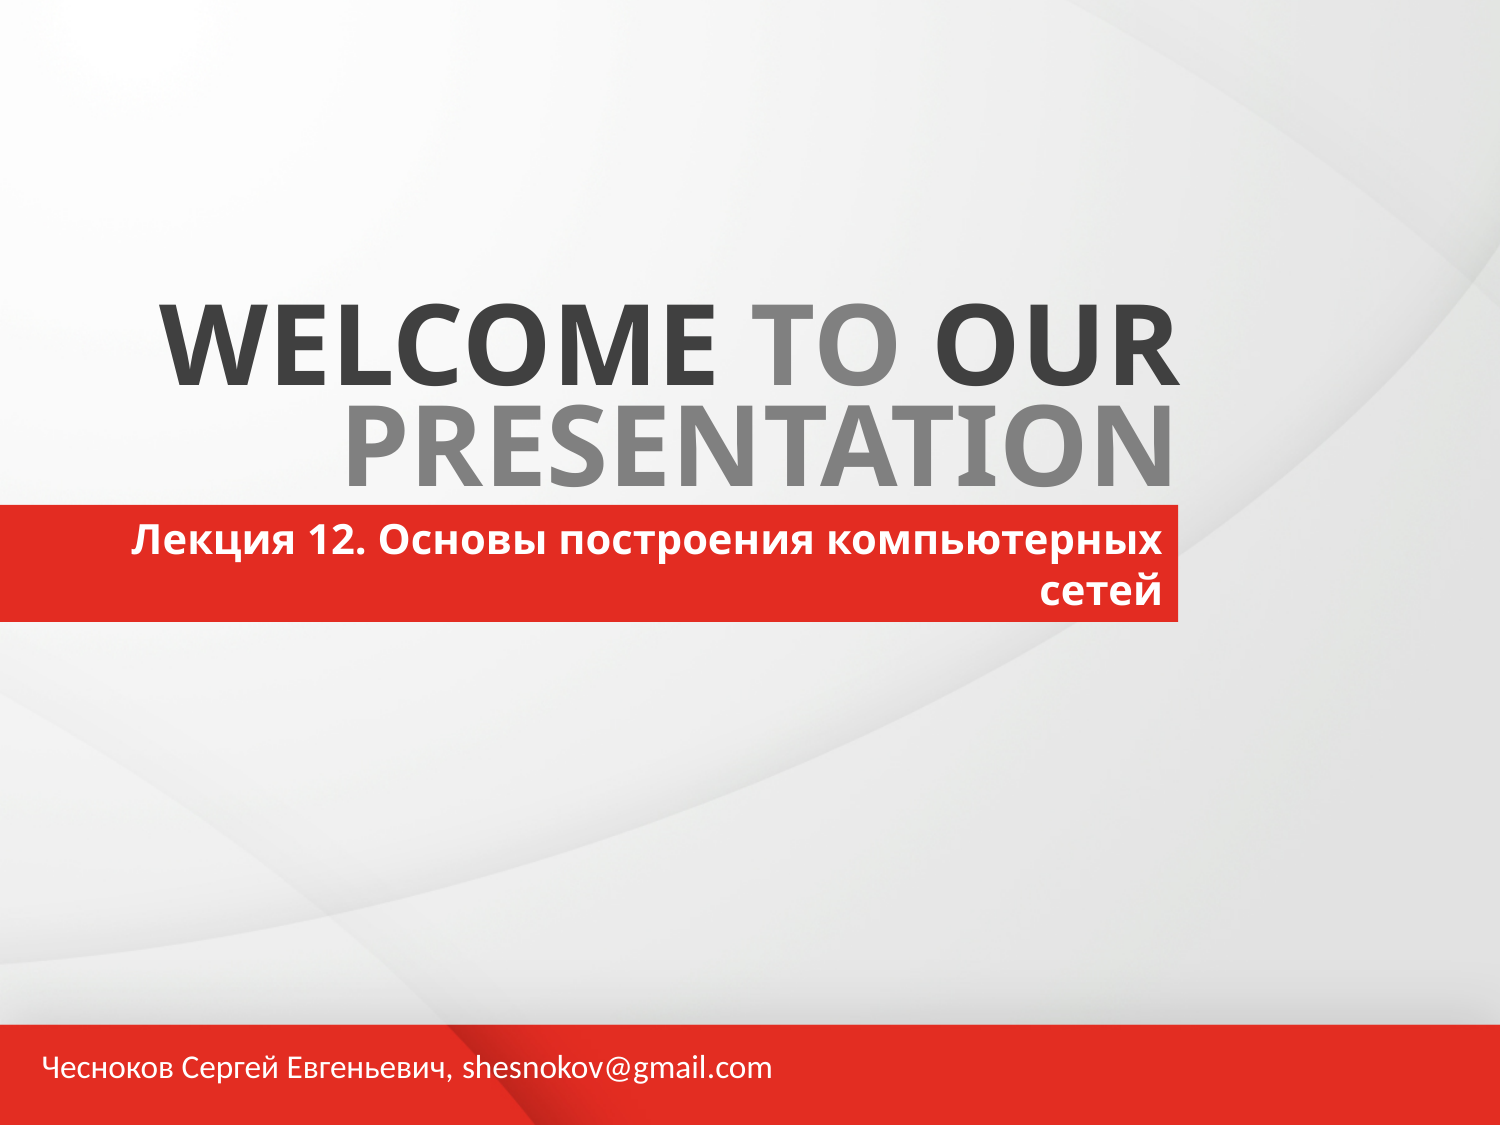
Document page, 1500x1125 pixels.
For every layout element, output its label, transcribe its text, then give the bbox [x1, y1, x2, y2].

picture [0, 0, 1500, 1125]
text_box PRESENTATION [0, 366, 1196, 517]
text_box WELCOME TO OUR [0, 265, 1196, 366]
subtitle Лекция 12. Основы построения компьютерных сетей [0, 517, 1179, 622]
text_box Чесноков Сергей Евгеньевич, shesnokov@gmail.com [26, 1037, 789, 1093]
